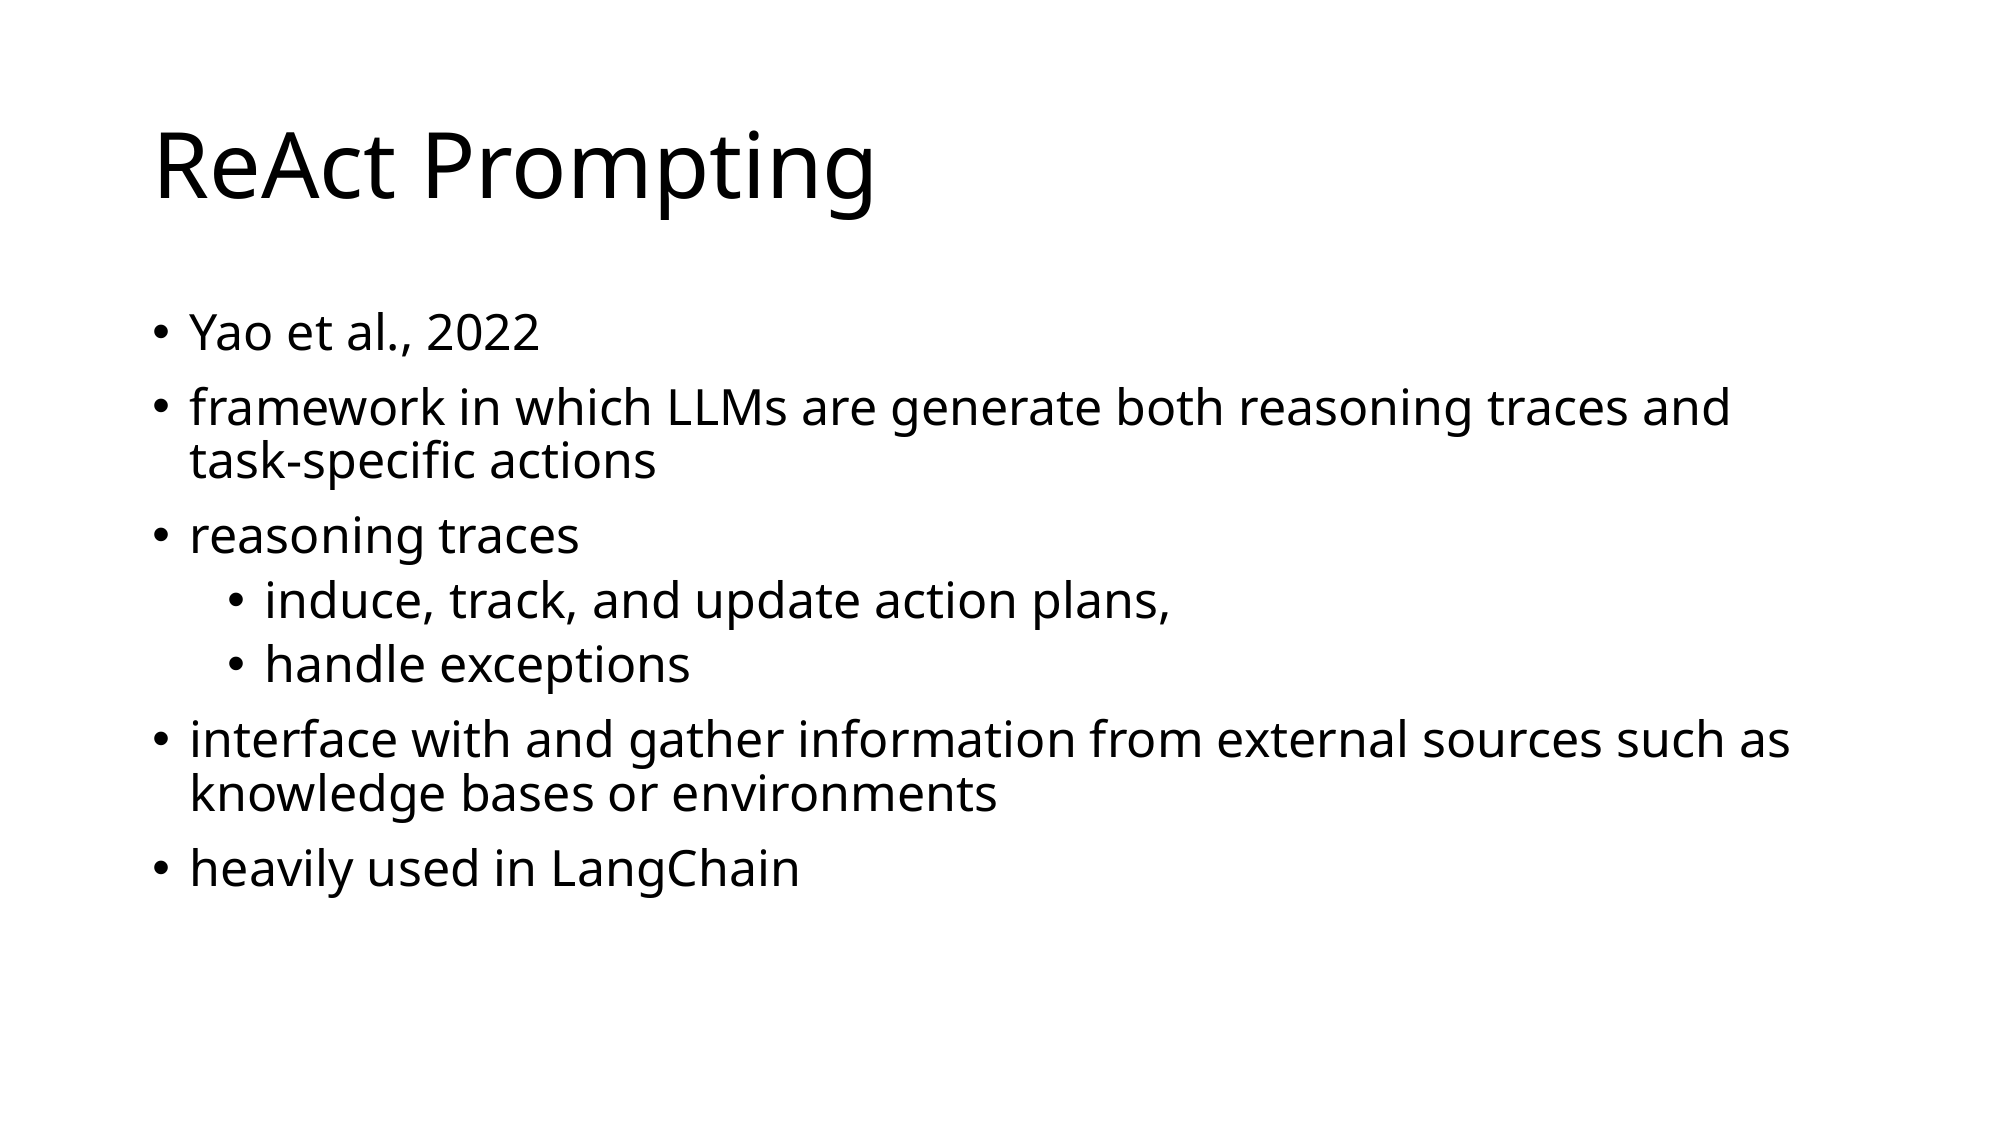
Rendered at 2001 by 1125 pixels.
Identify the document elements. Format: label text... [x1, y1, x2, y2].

title ReAct Prompting [137, 59, 1863, 278]
list Yao et al., 2022 framework in which LLMs are generate both reasoning traces and task-specific actions reasoning traces induce, track, and update action plans, handle exceptions interface with and gather information from external sources such as knowledge bases or environments heavily used in LangChain [137, 299, 1863, 1014]
